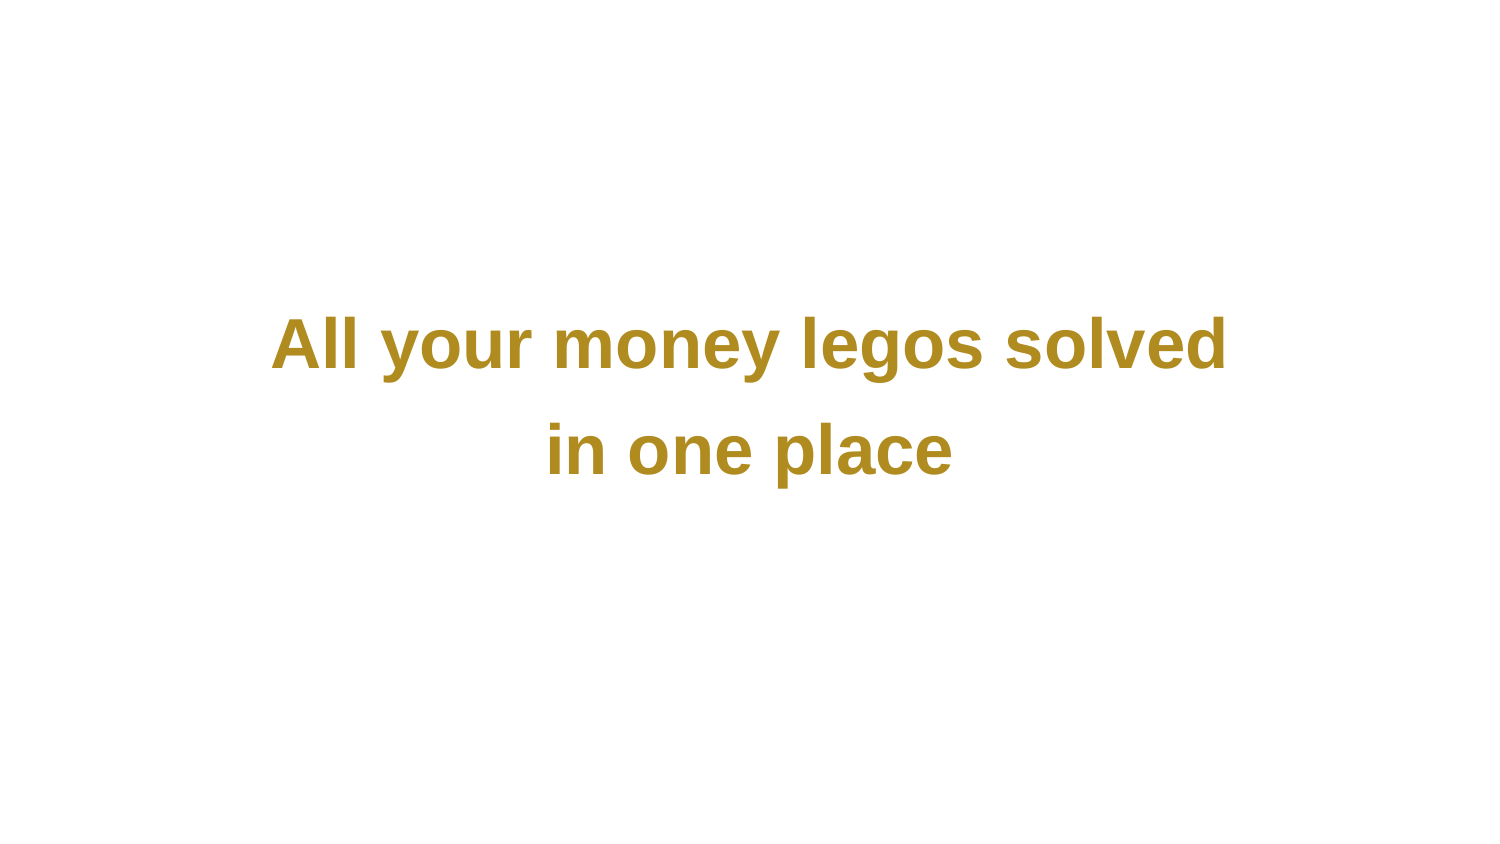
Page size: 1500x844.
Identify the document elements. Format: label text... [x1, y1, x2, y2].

list All your money legos solved in one place [51, 289, 1449, 750]
